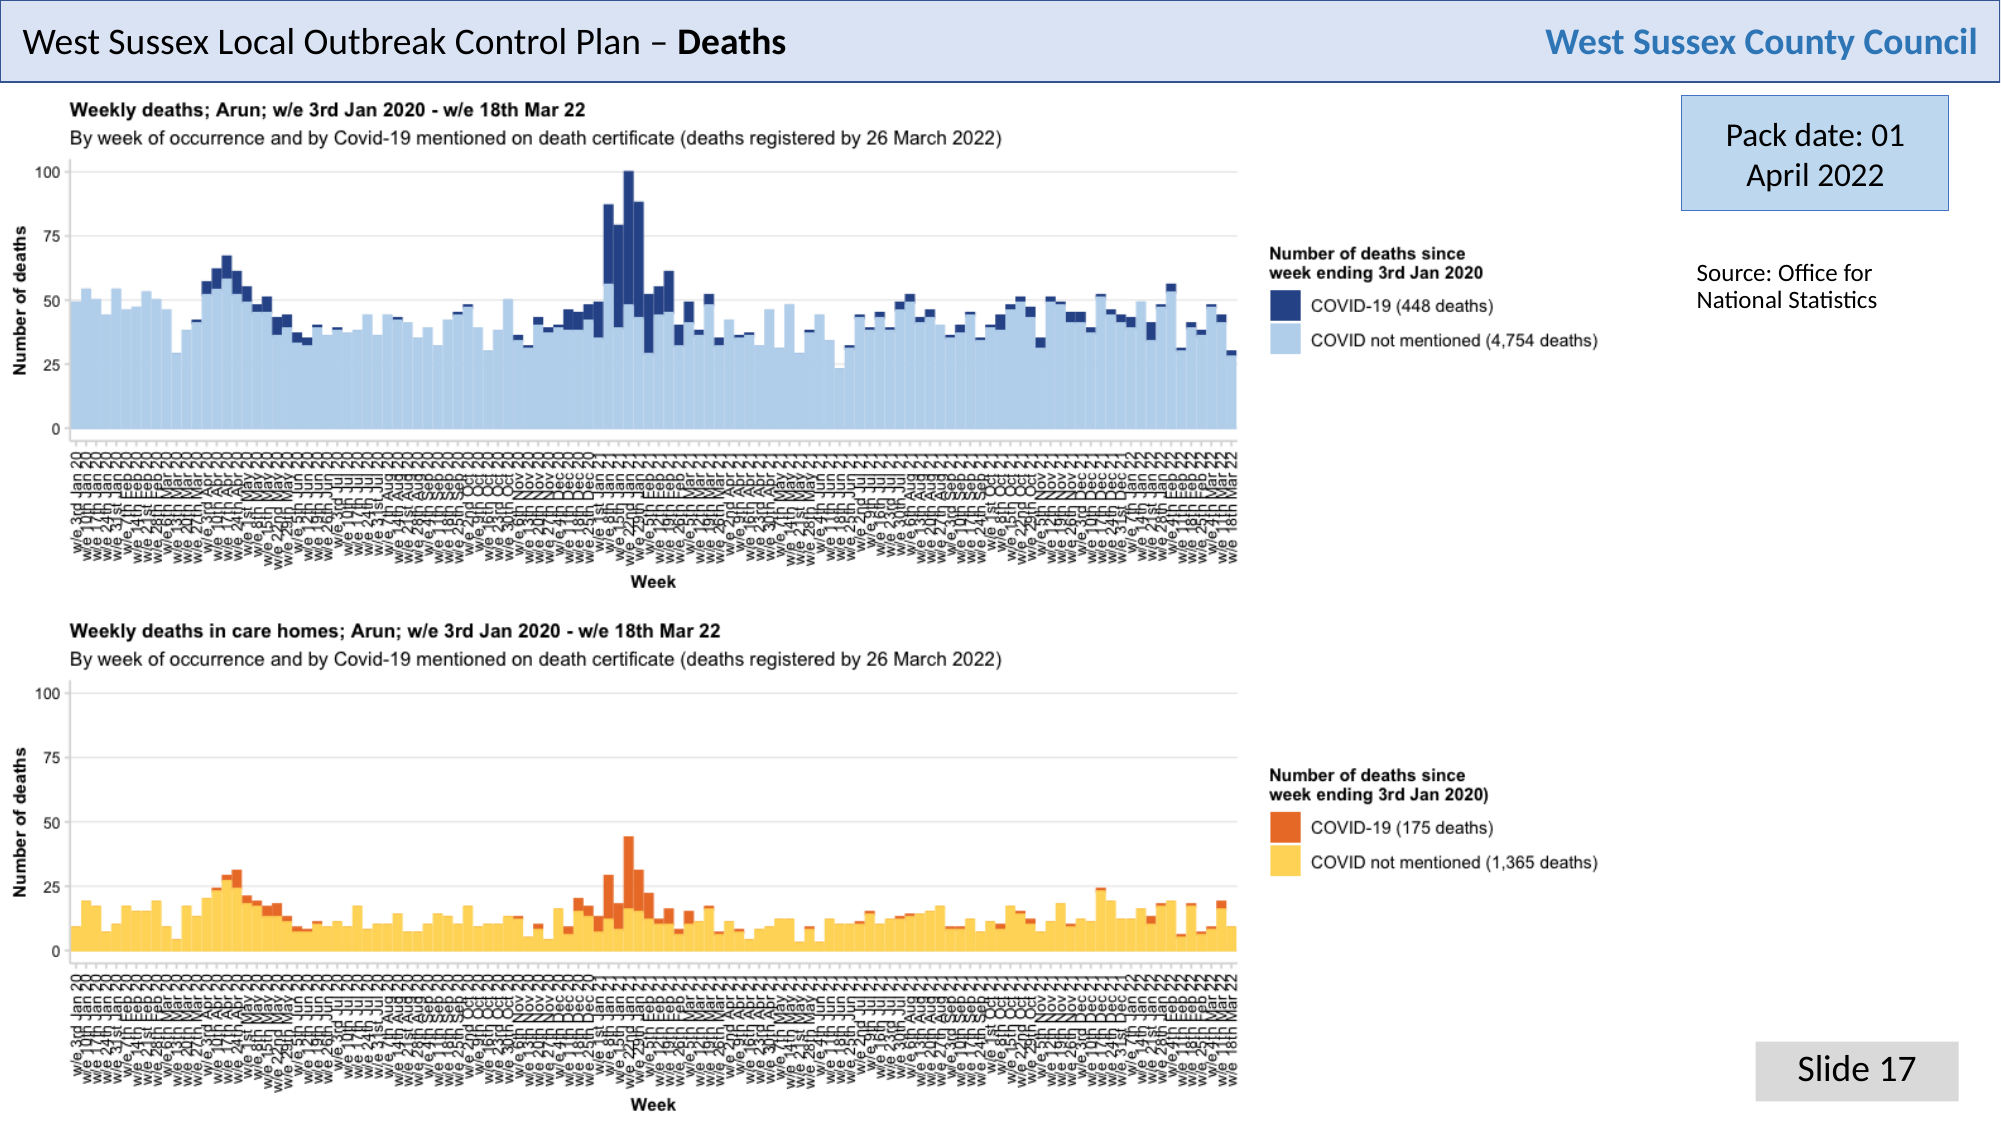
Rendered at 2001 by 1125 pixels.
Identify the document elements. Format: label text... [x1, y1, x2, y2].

list Source: Office for National Statistics [1681, 252, 1959, 289]
list Slide 17 [1755, 1041, 1959, 1102]
picture [3, 91, 1619, 602]
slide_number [1681, 95, 1949, 211]
picture [3, 612, 1619, 1125]
